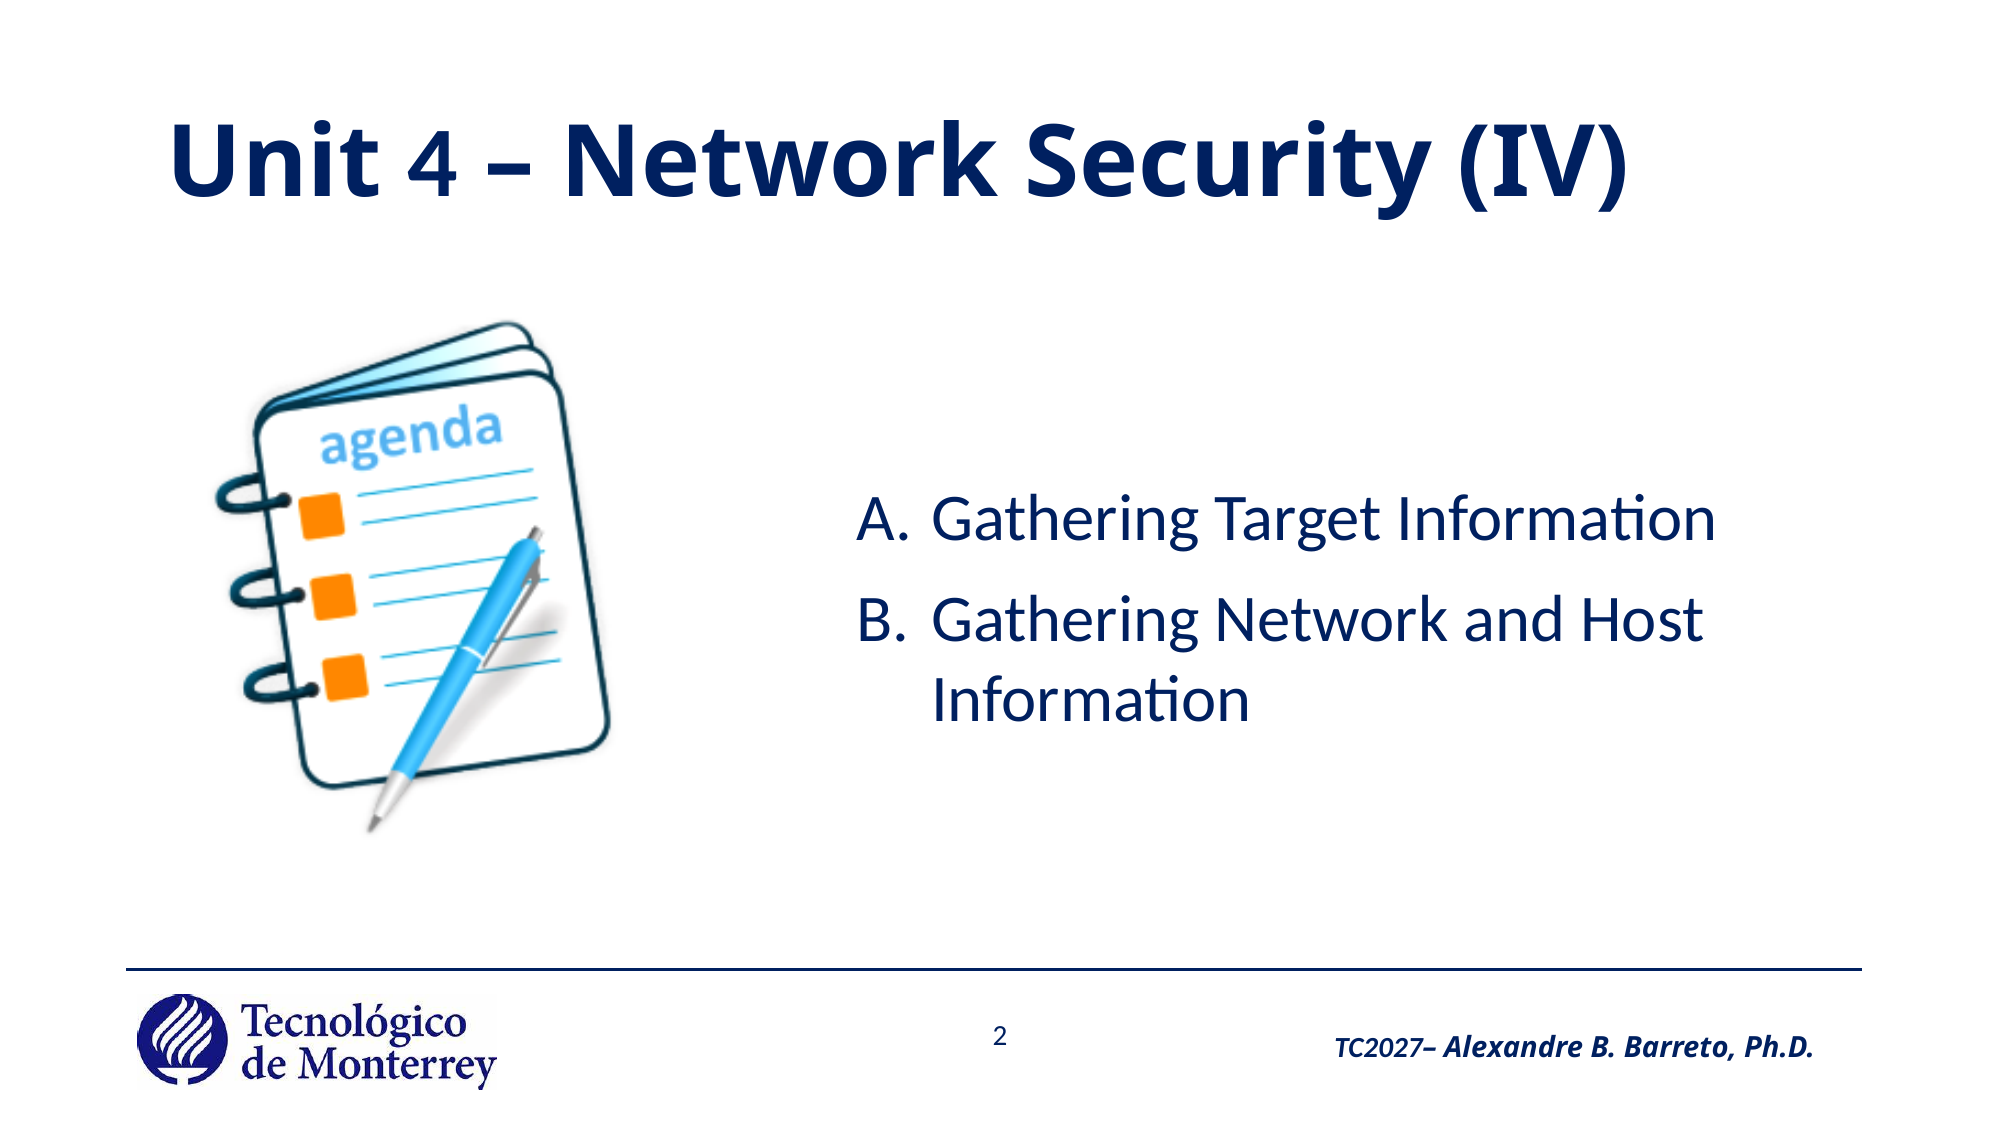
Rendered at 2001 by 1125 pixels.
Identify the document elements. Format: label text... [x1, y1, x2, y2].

list Gathering Target Information Gathering Network and Host Information [841, 377, 1903, 832]
title Unit 4 – Network Security (IV) [151, 76, 1872, 252]
picture [97, 279, 699, 846]
picture [137, 994, 497, 1090]
